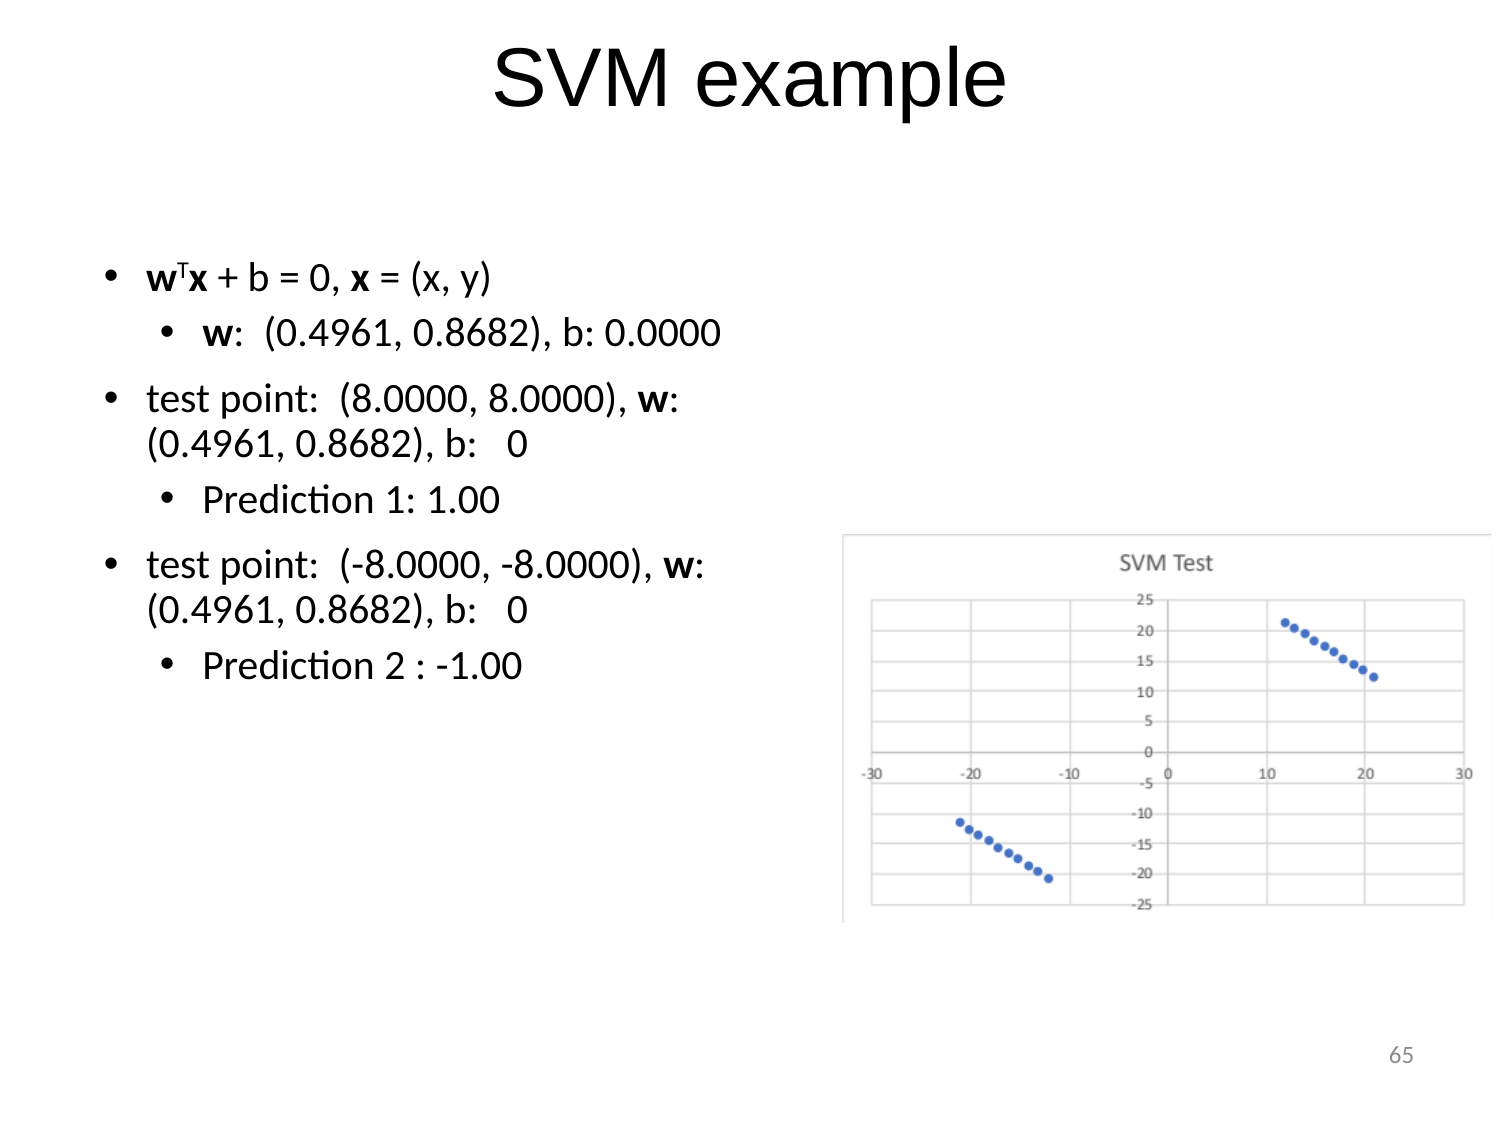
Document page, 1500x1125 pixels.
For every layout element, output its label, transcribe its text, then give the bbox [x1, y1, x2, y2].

list wTx + b = 0, x = (x, y) w: (0.4961, 0.8682), b: 0.0000 test point: (8.0000, 8.0000), w: (0.4961, 0.8682), b: 0 Prediction 1: 1.00 test point: (-8.0000, -8.0000), w: (0.4961, 0.8682), b: 0 Prediction 2 : -1.00 [88, 248, 825, 821]
picture [842, 534, 1492, 923]
title SVM example [37, 26, 1463, 134]
slide_number 65 [1166, 1031, 1430, 1077]
